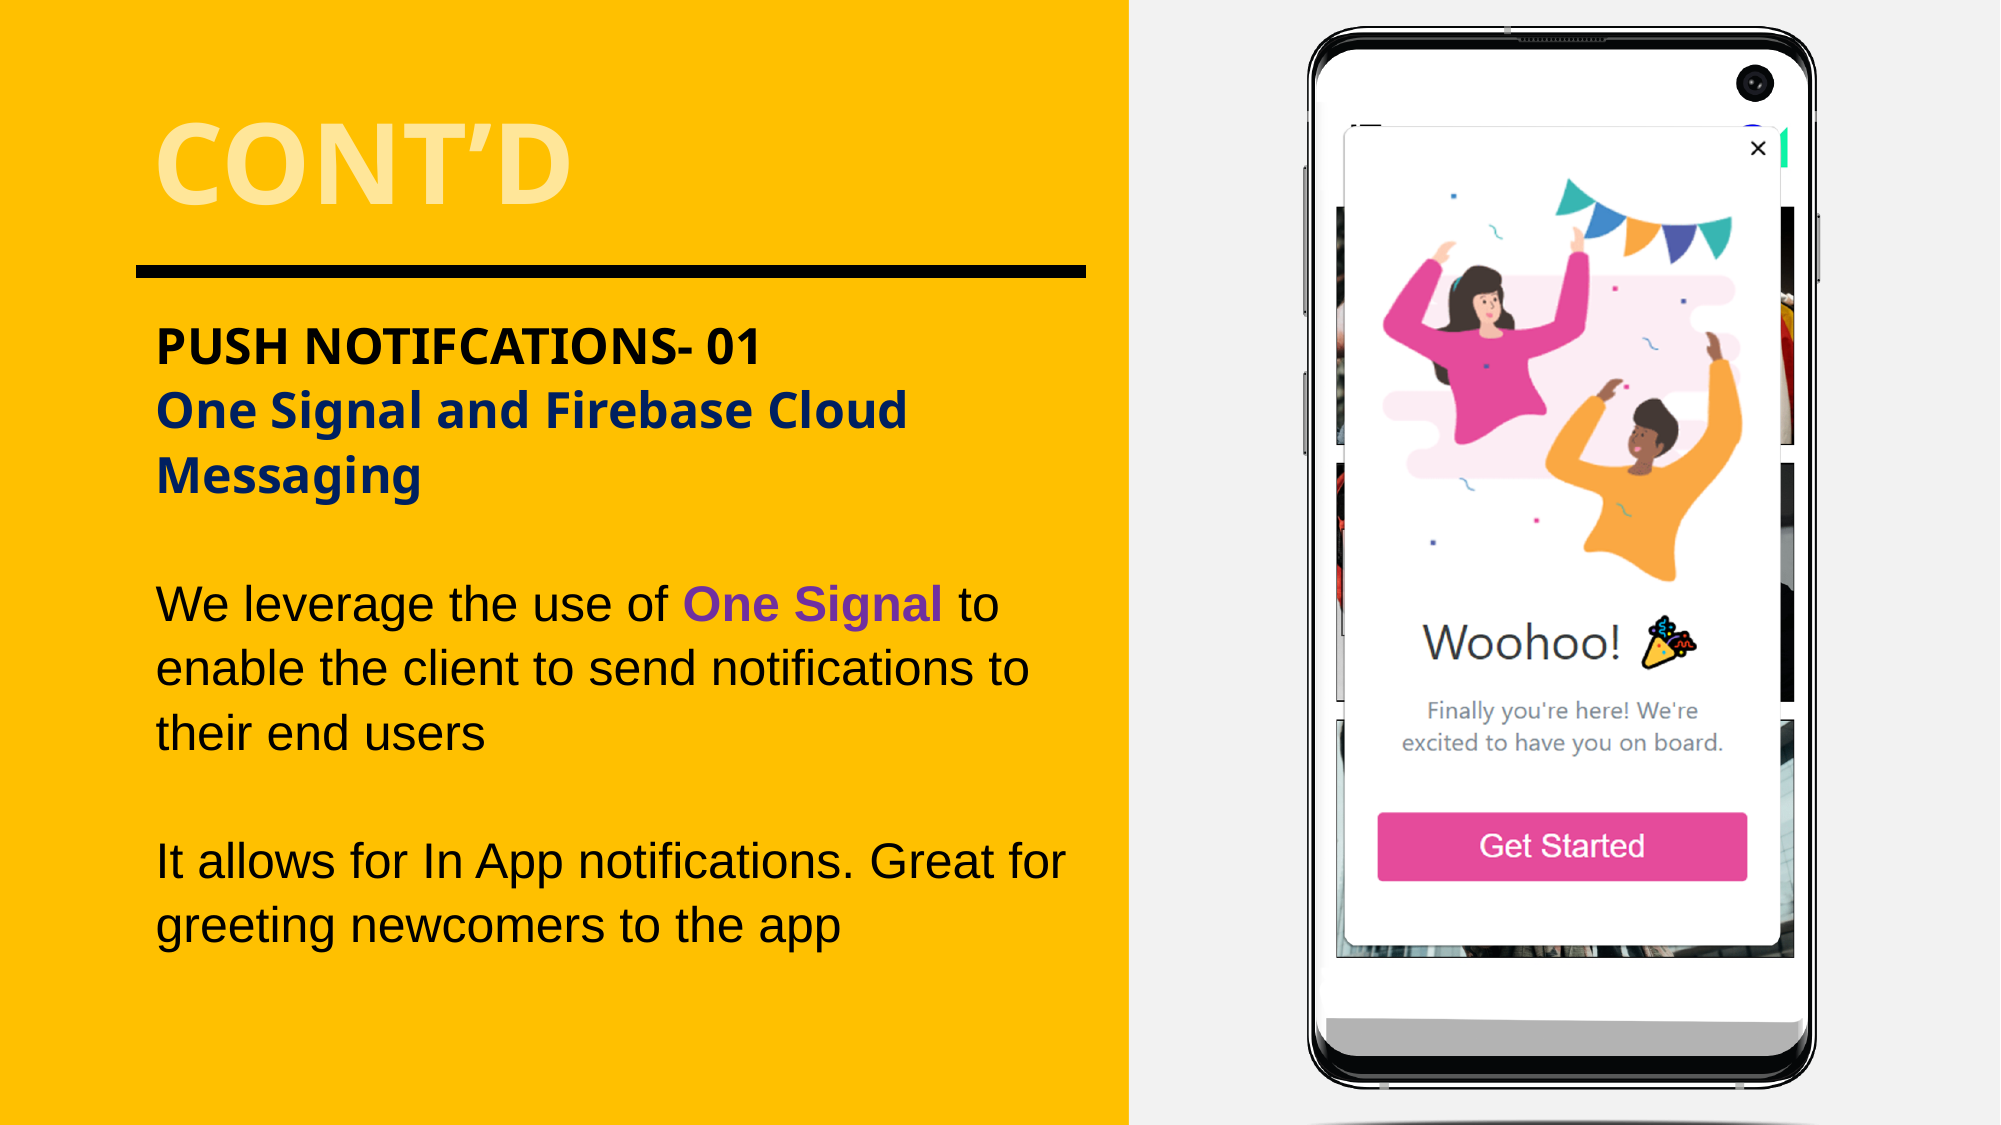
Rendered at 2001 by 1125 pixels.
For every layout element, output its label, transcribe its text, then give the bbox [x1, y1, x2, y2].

text_box [136, 265, 1086, 278]
text_box PUSH NOTIFCATIONS- 01 One Signal and Firebase Cloud Messaging We leverage the use of One Signal to enable the client to send notifications to their end users It allows for In App notifications. Great for greeting newcomers to the app [140, 303, 1133, 960]
text_box [1128, 0, 2000, 1125]
title CONT’D [137, 59, 1129, 278]
picture [1303, 26, 1822, 1125]
